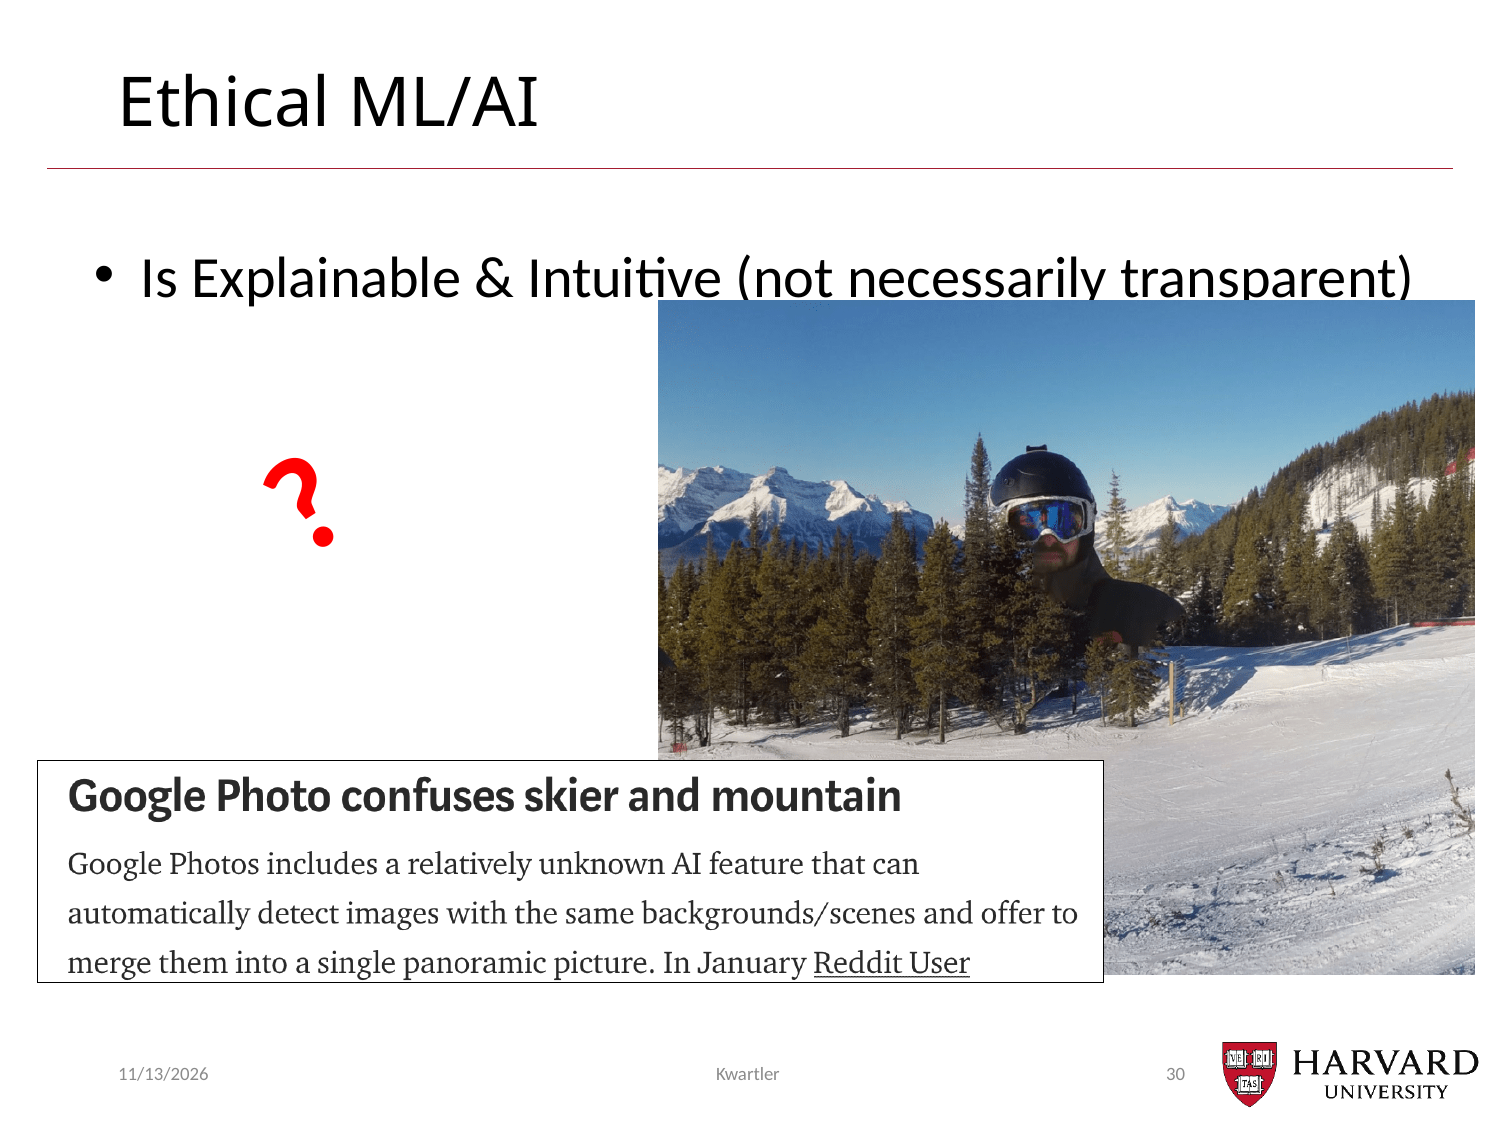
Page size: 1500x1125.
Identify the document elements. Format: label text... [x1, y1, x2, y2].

picture [37, 300, 1475, 983]
text_box ? [212, 396, 390, 598]
slide_number 30 [1059, 1042, 1200, 1103]
footer Kwartler [496, 1042, 1004, 1103]
text_box Is Explainable & Intuitive (not necessarily transparent) [79, 231, 1430, 317]
picture [1200, 1024, 1500, 1125]
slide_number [103, 1042, 441, 1103]
text_box Ethical ML/AI [103, 59, 1397, 157]
